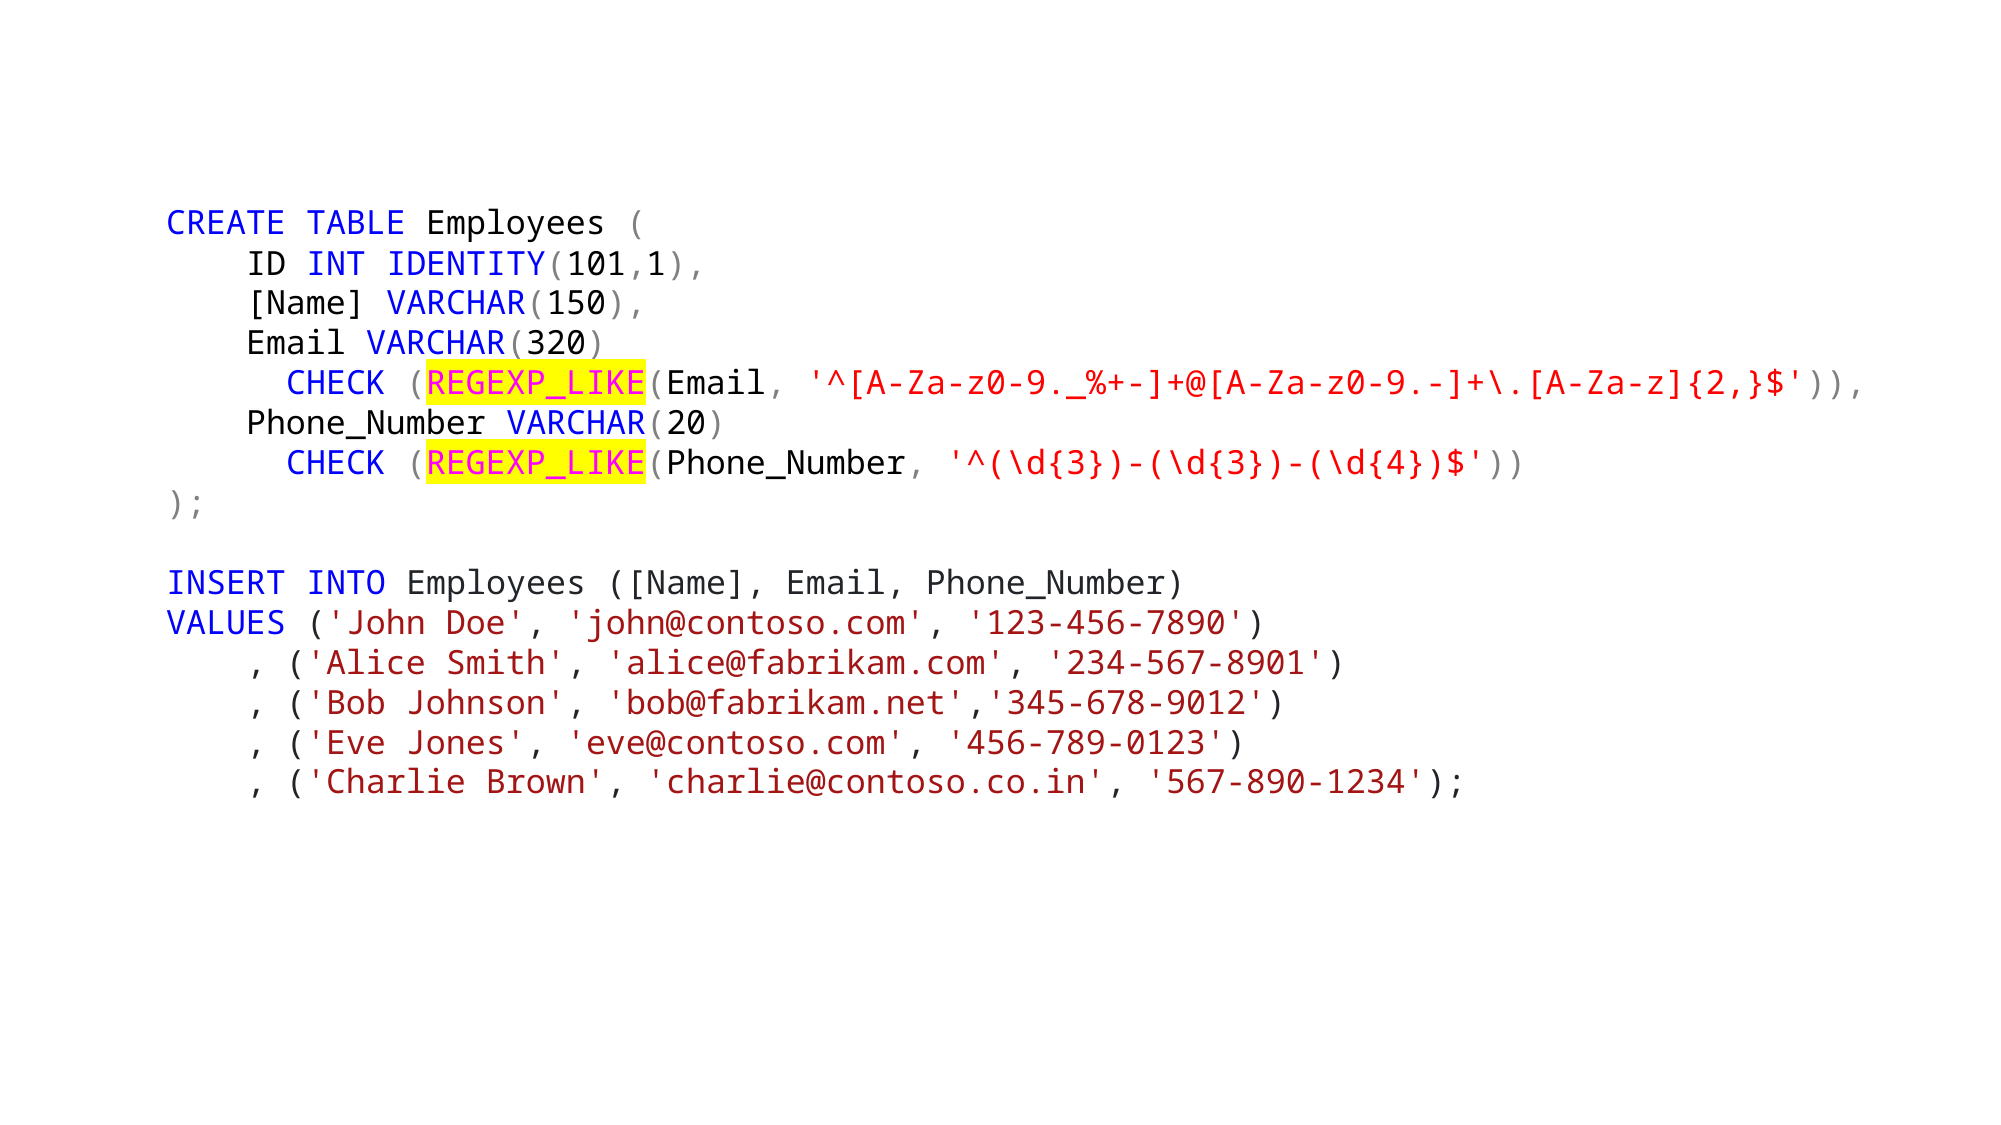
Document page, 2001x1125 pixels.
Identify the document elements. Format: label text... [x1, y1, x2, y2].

text_box CREATE TABLE Employees ( ID INT IDENTITY(101,1), [Name] VARCHAR(150), Email VARCHAR(320) CHECK (REGEXP_LIKE(Email, '^[A-Za-z0-9._%+-]+@[A-Za-z0-9.-]+\.[A-Za-z]{2,}$')), Phone_Number VARCHAR(20) CHECK (REGEXP_LIKE(Phone_Number, '^(\d{3})-(\d{3})-(\d{4})$')) ); INSERT INTO Employees ([Name], Email, Phone_Number) VALUES ('John Doe', 'john@contoso.com', '123-456-7890') , ('Alice Smith', 'alice@fabrikam.com', '234-567-8901') , ('Bob Johnson', 'bob@fabrikam.net','345-678-9012') , ('Eve Jones', 'eve@contoso.com', '456-789-0123') , ('Charlie Brown', 'charlie@contoso.co.in', '567-890-1234'); [151, 194, 1902, 808]
